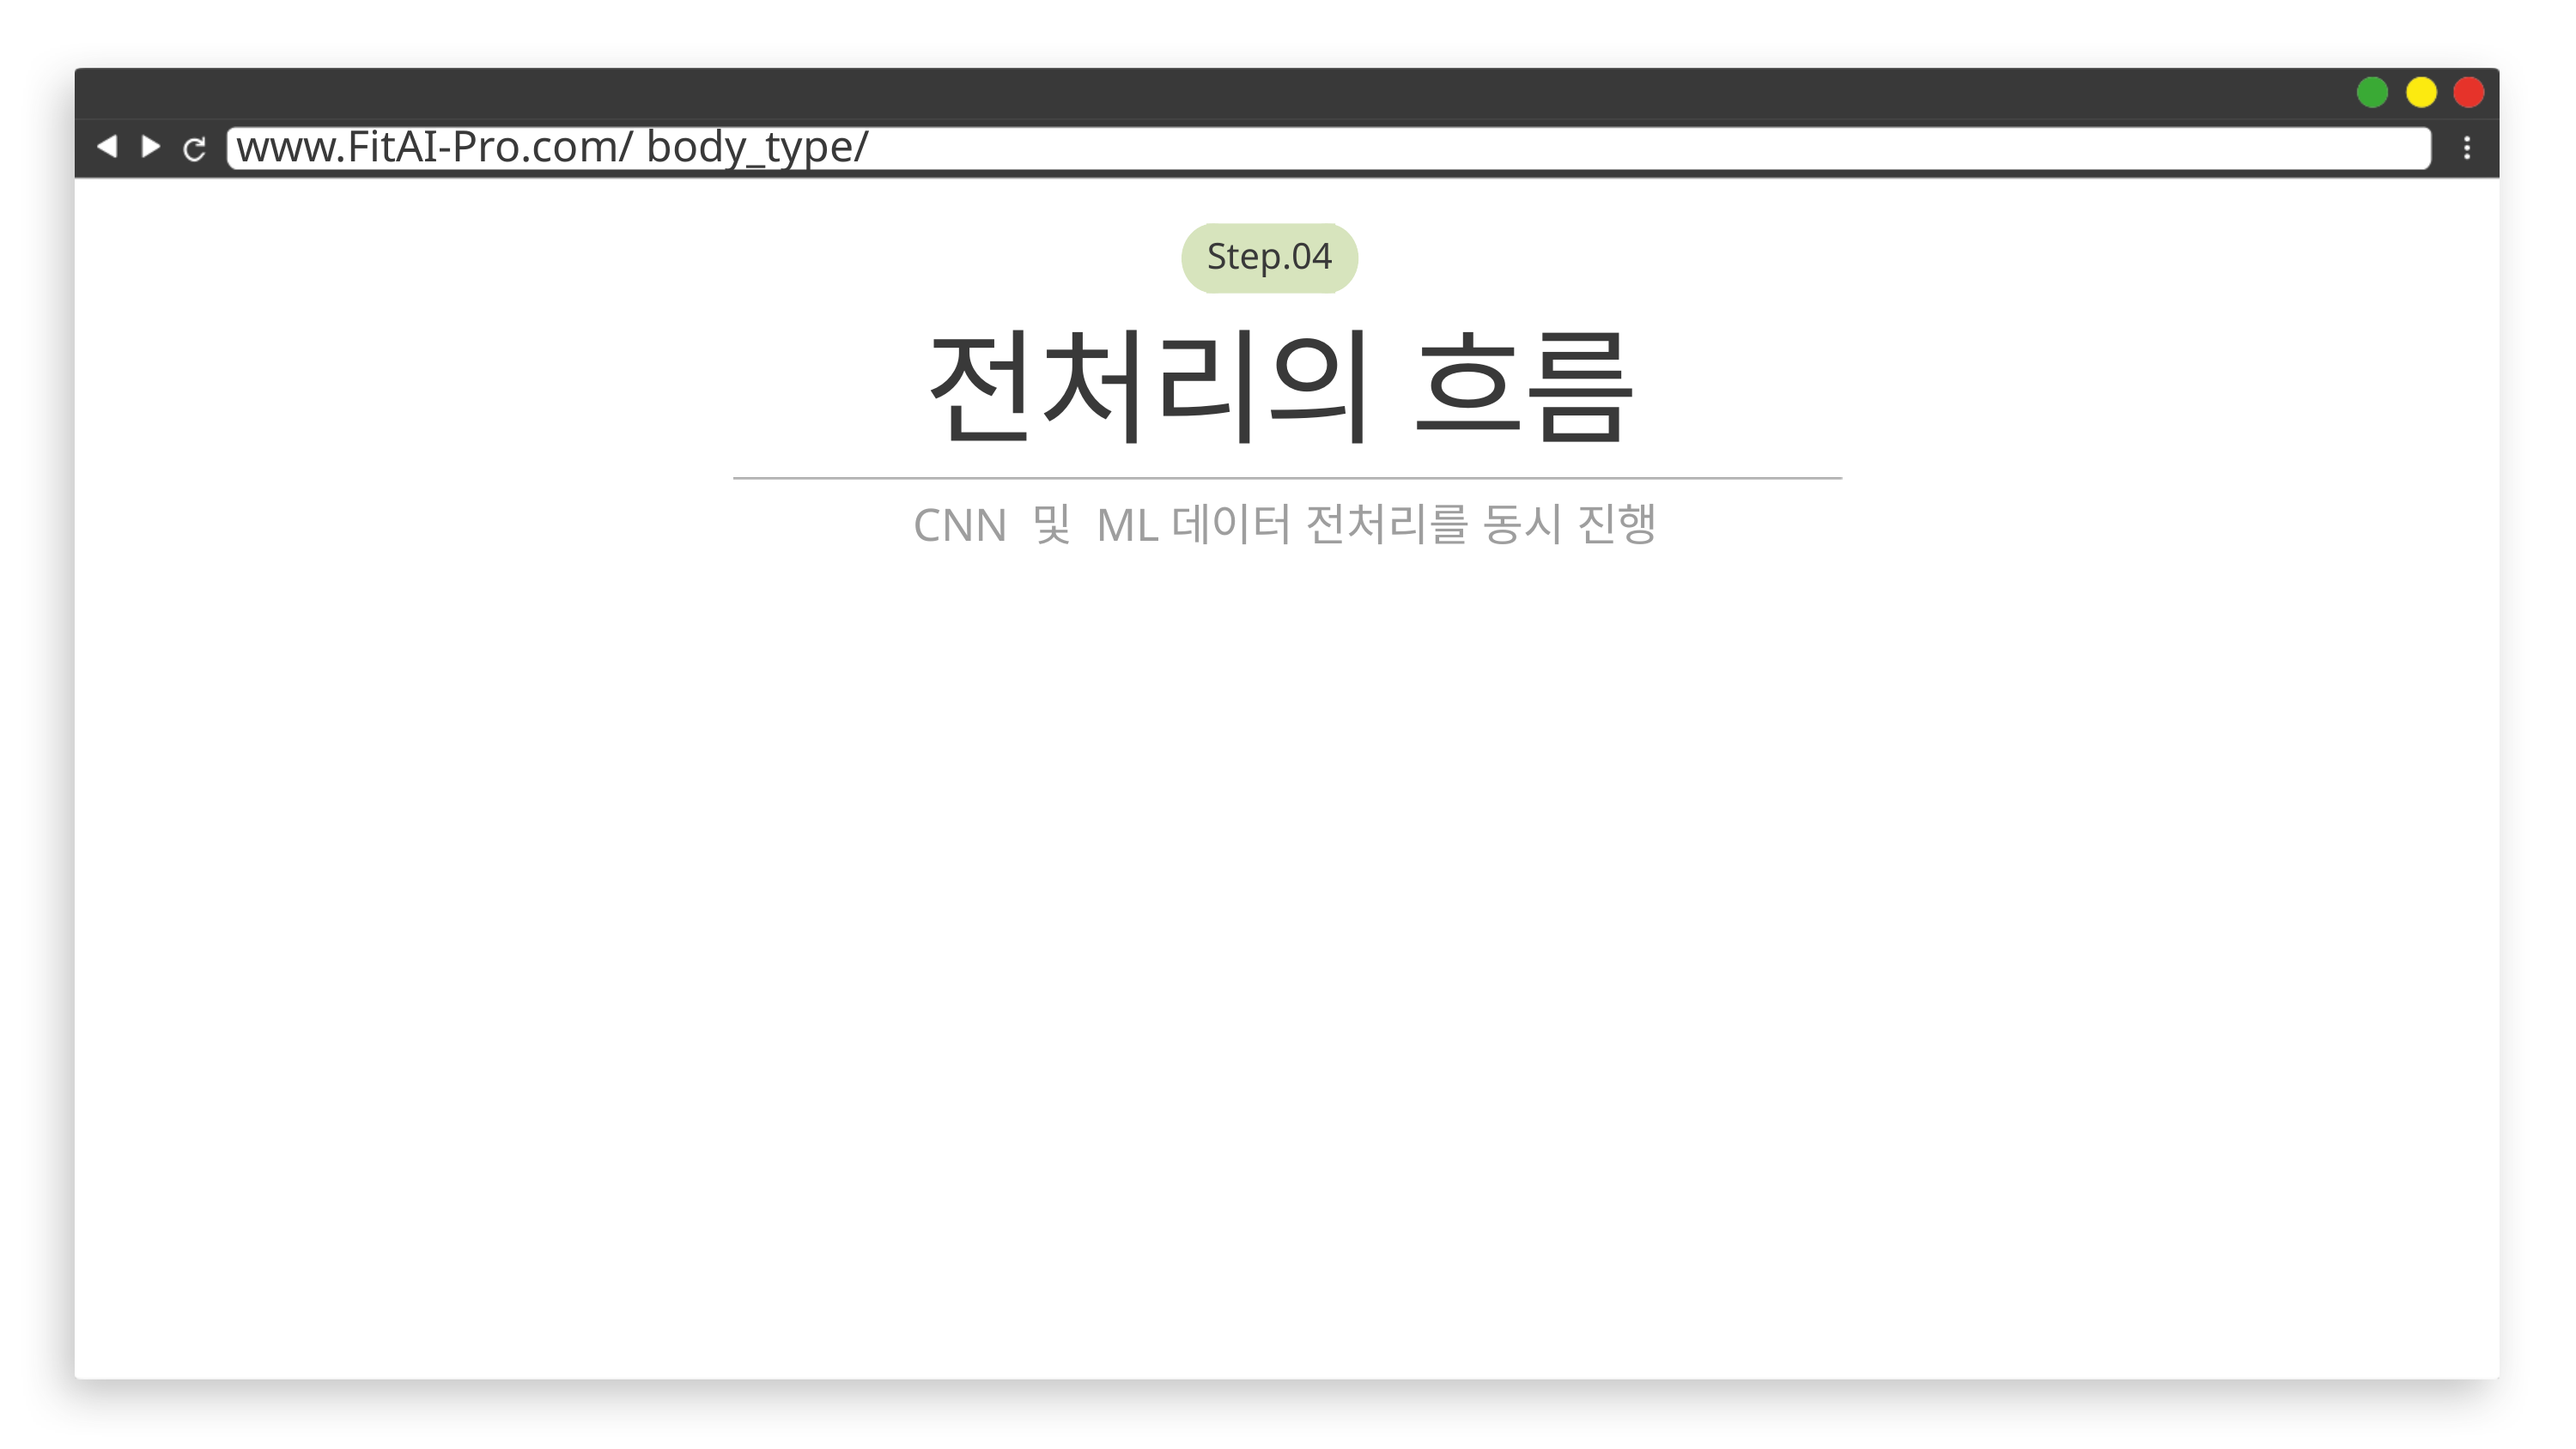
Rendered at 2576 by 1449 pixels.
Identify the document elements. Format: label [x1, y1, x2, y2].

text_box [1181, 223, 1359, 294]
picture [75, 67, 2500, 1379]
